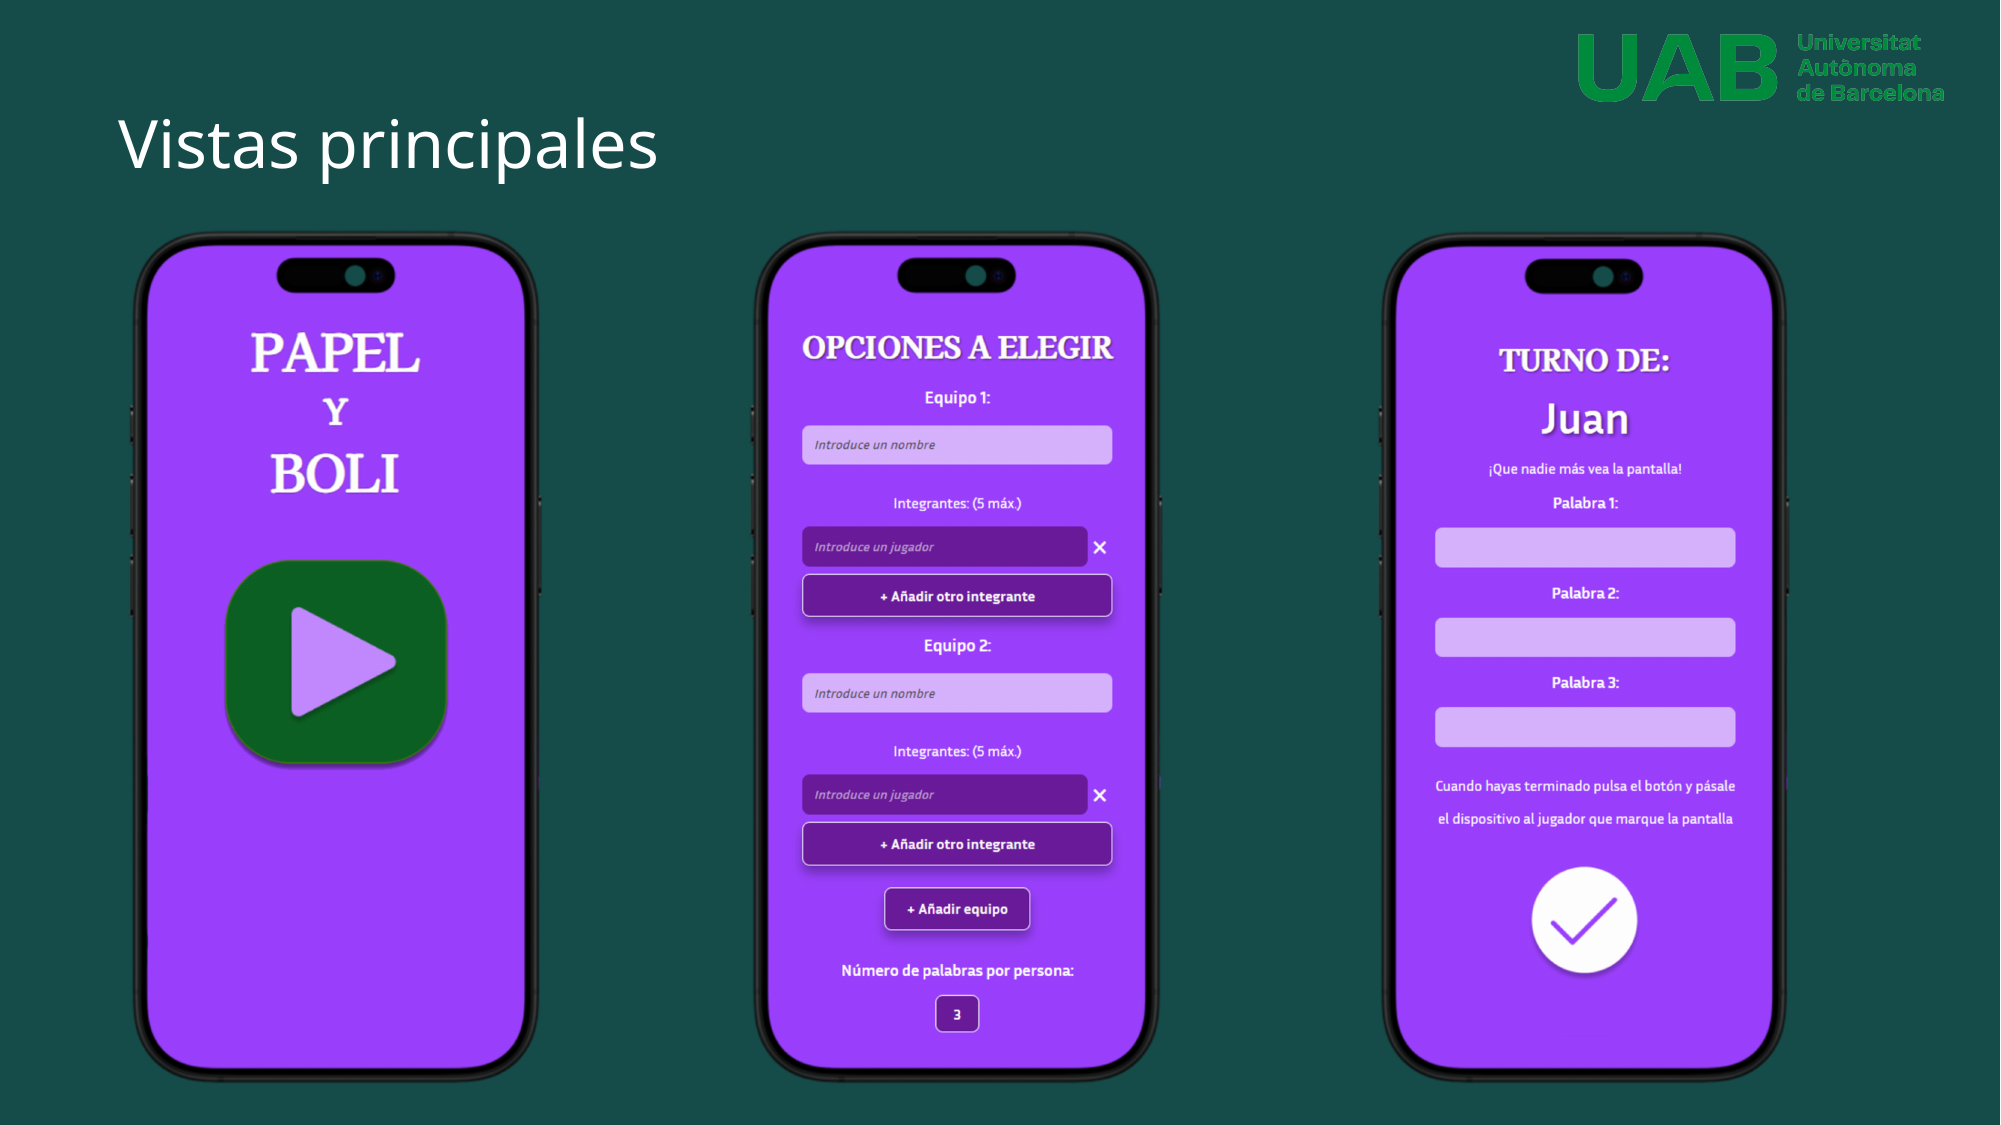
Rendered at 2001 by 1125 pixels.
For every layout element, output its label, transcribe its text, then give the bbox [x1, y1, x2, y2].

picture [1576, 34, 1946, 103]
title Vistas principales [118, 101, 1878, 344]
picture [1343, 192, 1812, 1121]
picture [62, 191, 624, 1121]
picture [706, 191, 1214, 1121]
